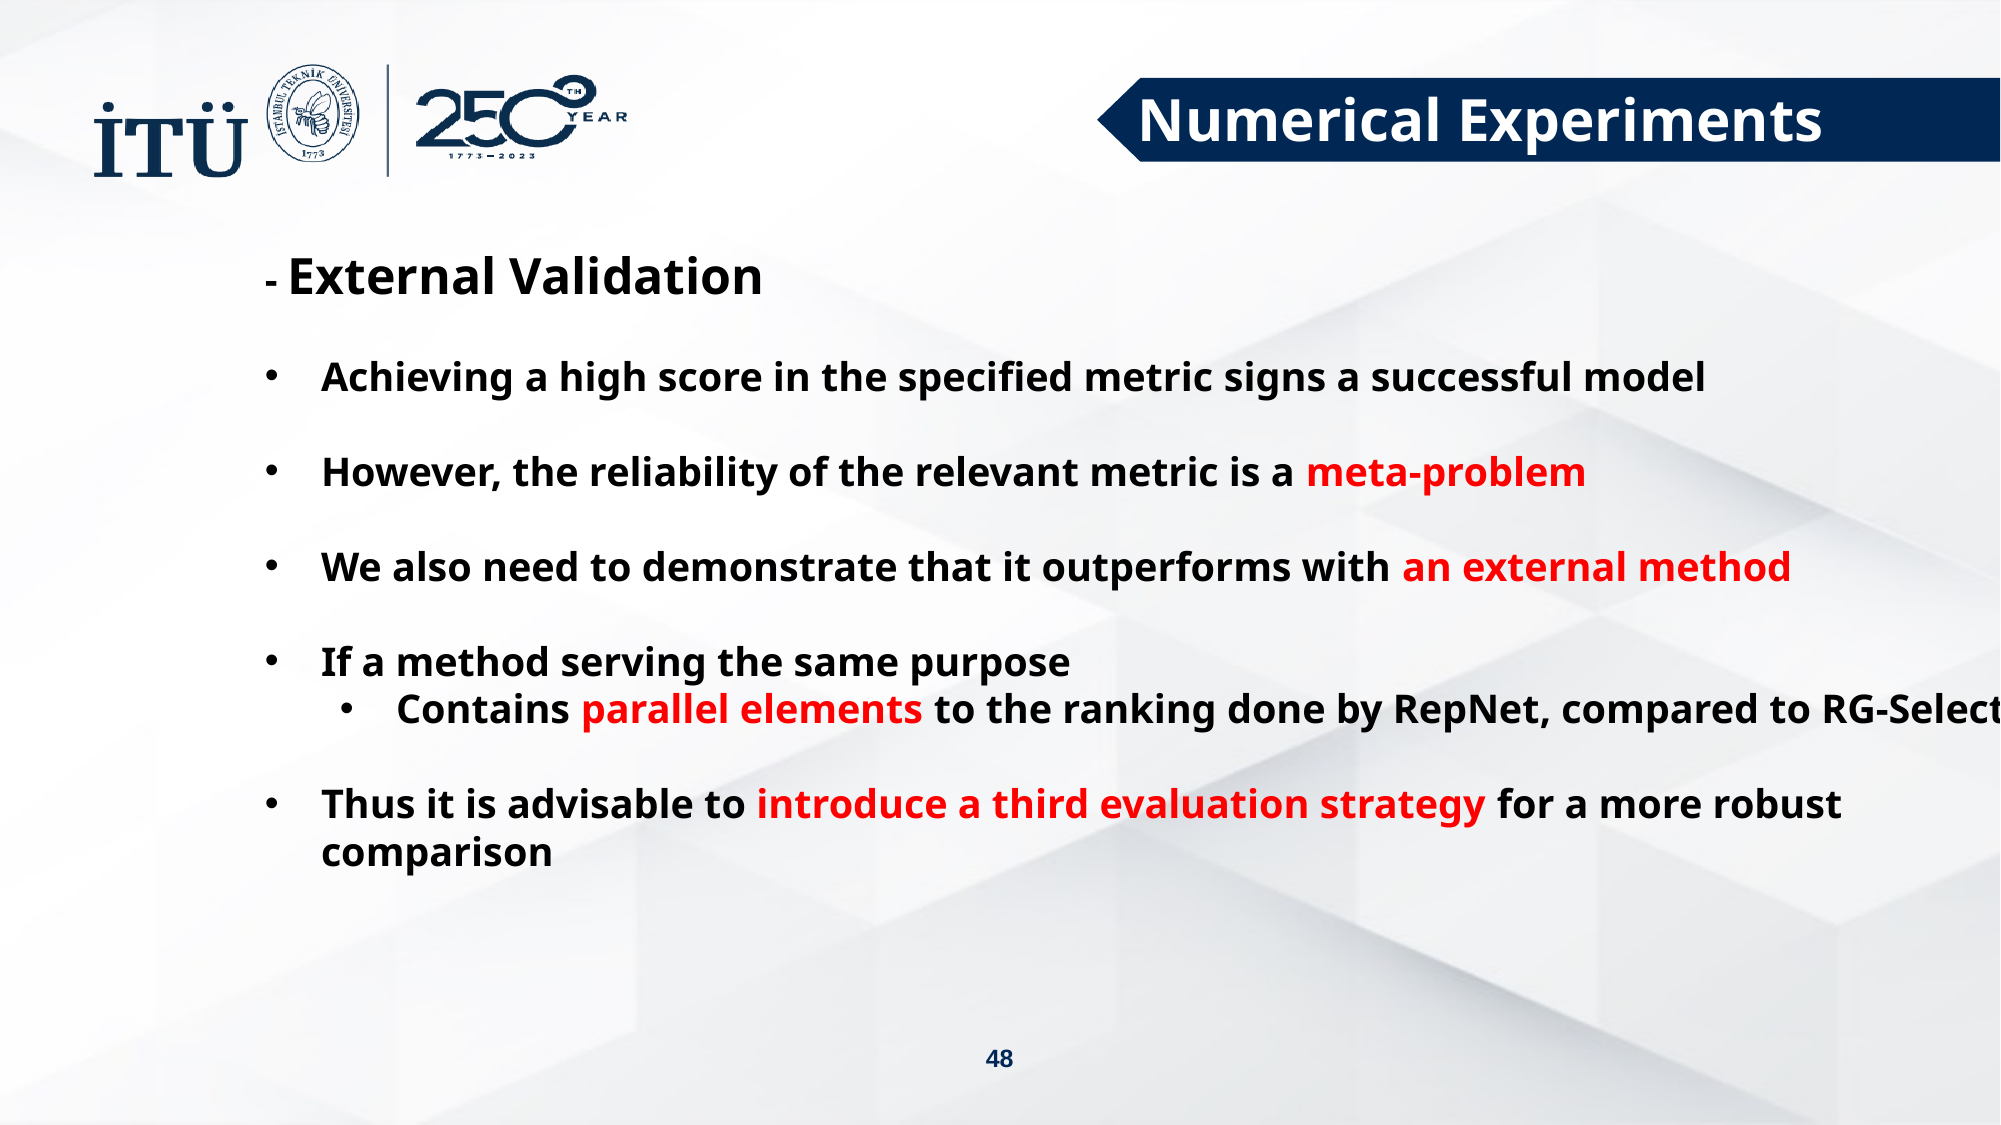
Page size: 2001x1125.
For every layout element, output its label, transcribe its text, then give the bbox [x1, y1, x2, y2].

text_box Numerical Experiments [1123, 76, 1839, 161]
picture [0, 0, 2001, 1125]
text_box - External Validation Achieving a high score in the specified metric signs a successful model However, the reliability of the relevant metric is a meta-problem We also need to demonstrate that it outperforms with an external method If a method serving the same purpose Contains parallel elements to the ranking done by RepNet, compared to RG-Select Thus it is advisable to introduce a third evaluation strategy for a more robust comparison [249, 236, 2000, 1125]
text_box 48 [788, 1035, 1212, 1081]
